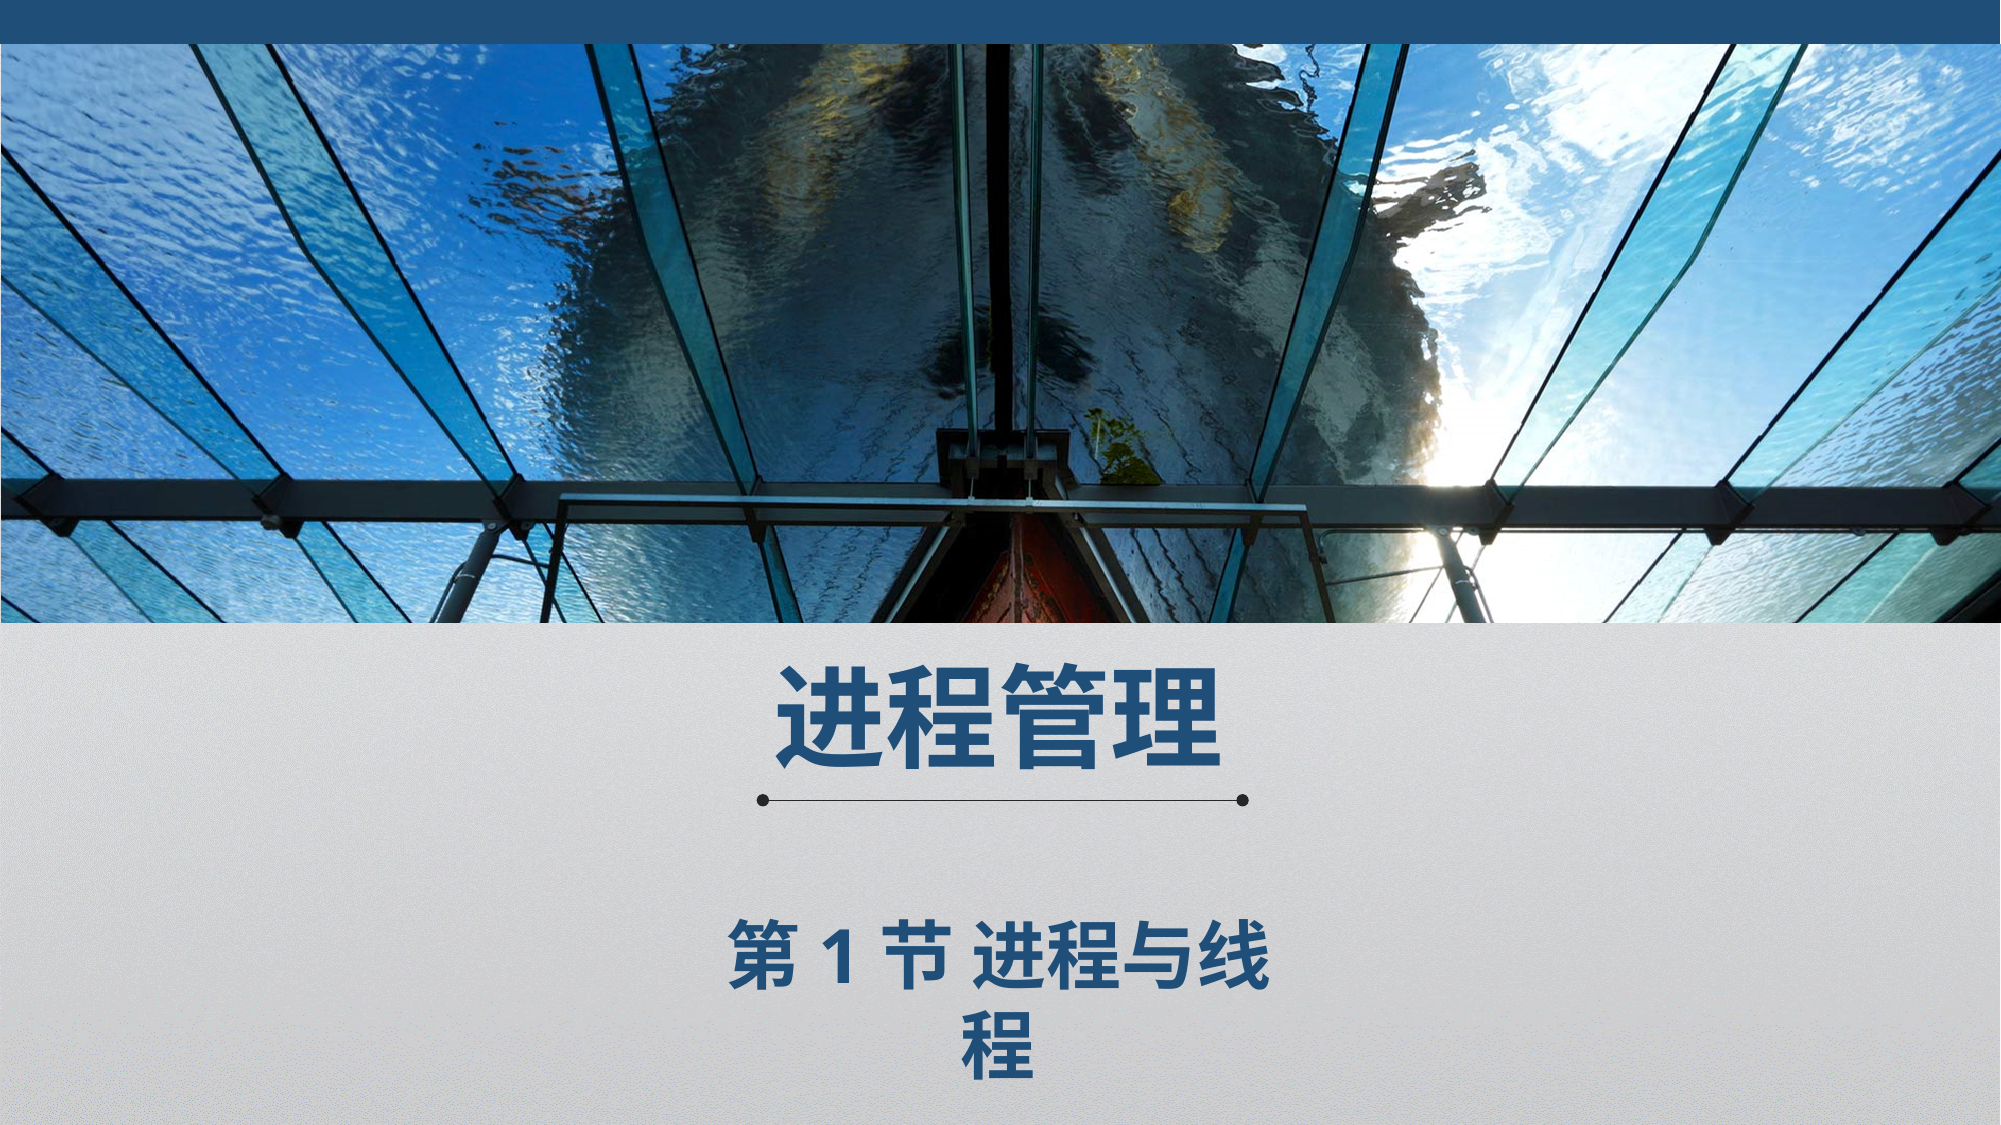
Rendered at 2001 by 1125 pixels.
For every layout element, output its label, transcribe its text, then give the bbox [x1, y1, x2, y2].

text_box 进程管理 [758, 640, 1238, 790]
text_box [0, 44, 2000, 623]
text_box [0, 0, 2000, 44]
picture [0, 0, 2001, 1125]
text_box 第1节 进程与线程 [678, 901, 1318, 1096]
